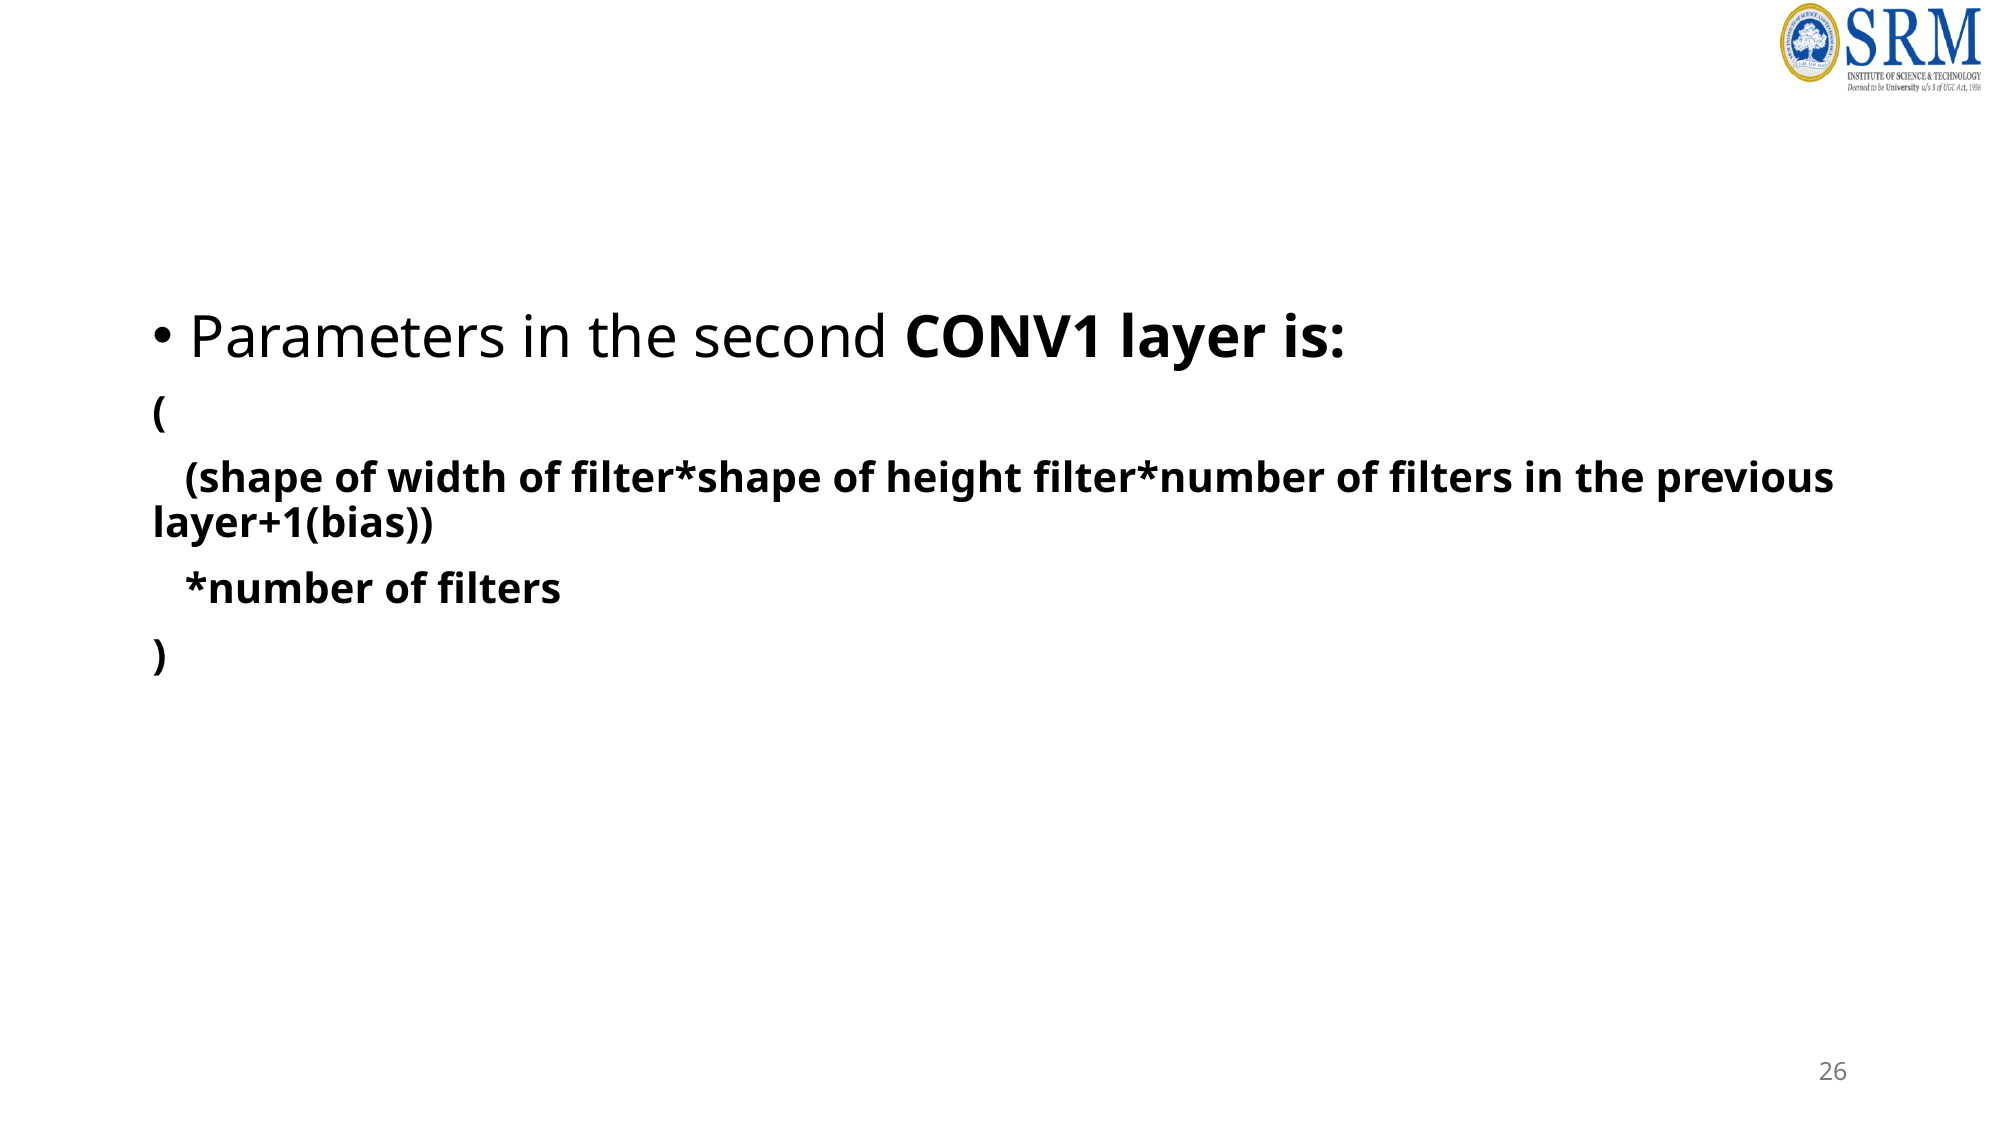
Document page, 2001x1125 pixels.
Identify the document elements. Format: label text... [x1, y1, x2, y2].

picture [1779, 3, 1981, 92]
slide_number 26 [1412, 1042, 1863, 1103]
list Parameters in the second CONV1 layer is: ( (shape of width of filter*shape of height filter*number of filters in the previous layer+1(bias)) *number of filters ) [137, 299, 1863, 1014]
